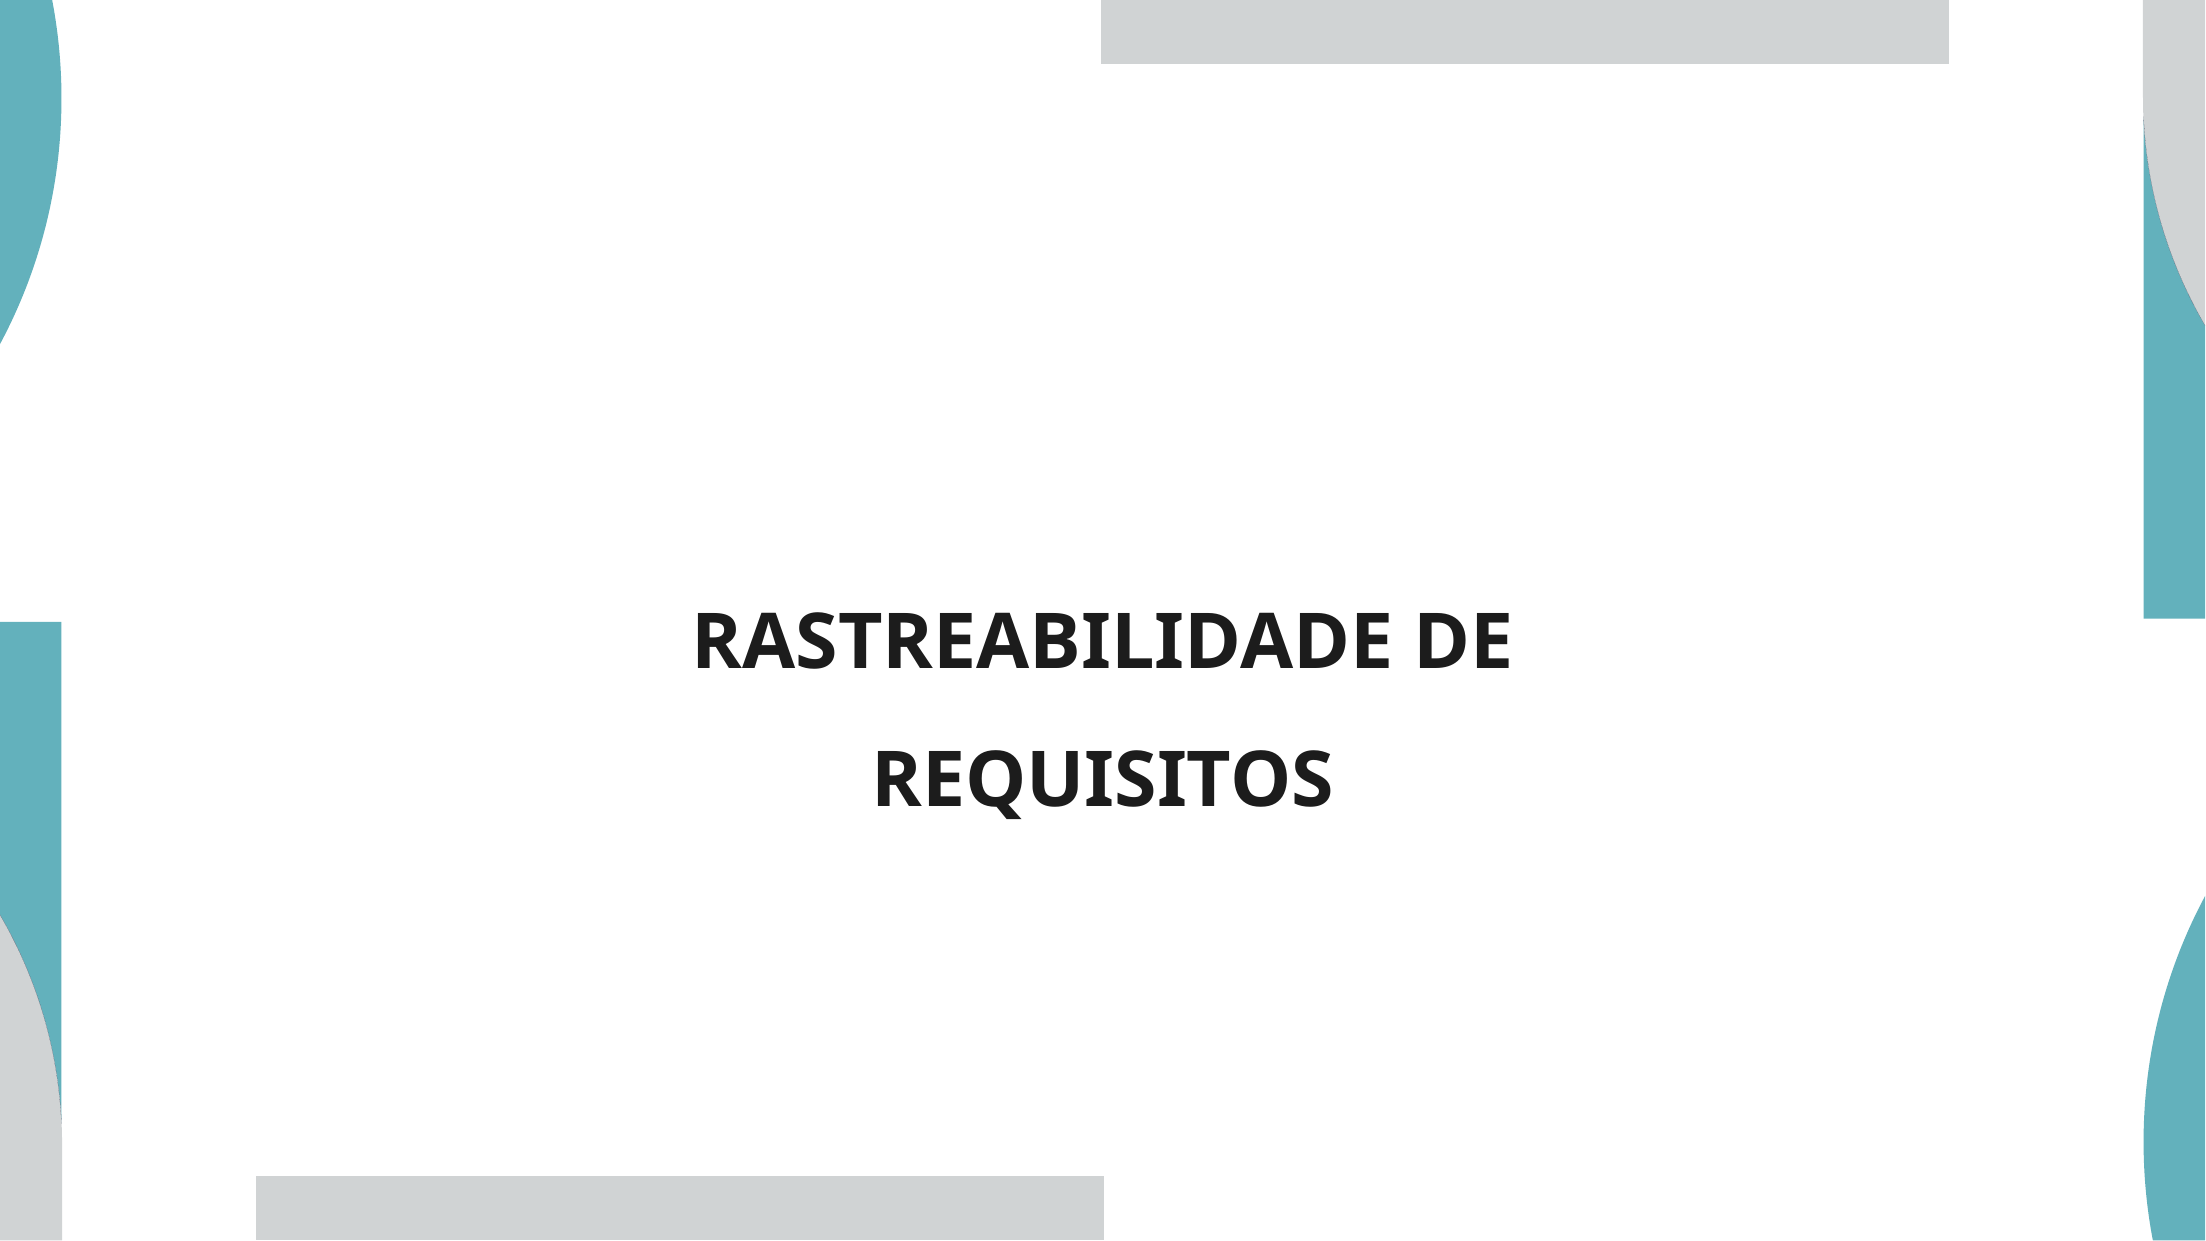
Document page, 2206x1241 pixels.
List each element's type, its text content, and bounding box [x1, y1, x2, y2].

text_box RASTREABILIDADE DE REQUISITOS [576, 537, 1629, 916]
